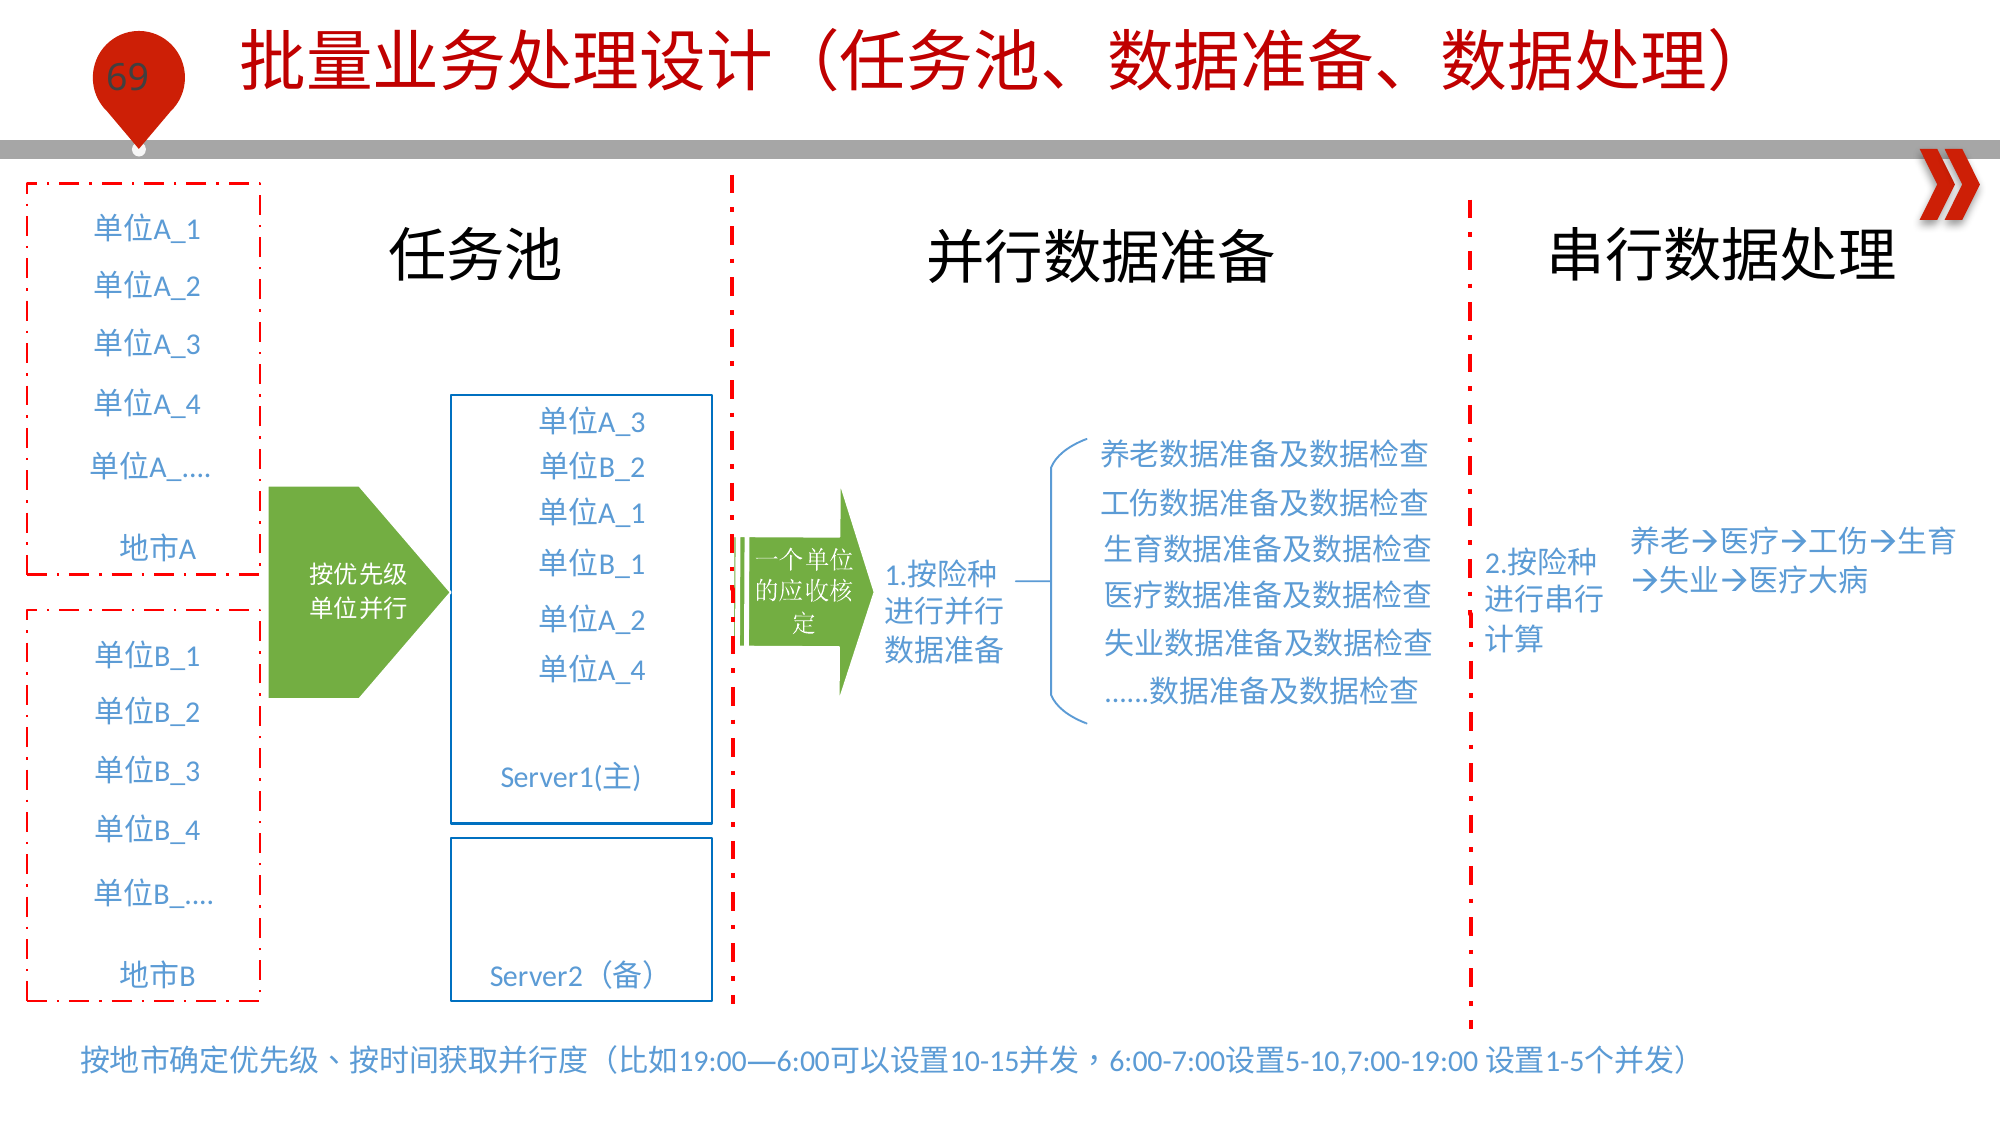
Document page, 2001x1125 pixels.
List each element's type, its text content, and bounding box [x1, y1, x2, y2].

picture [22, 178, 1973, 1097]
text_box 批量业务处理设计（任务池、数据准备、数据处理） [106, 11, 1908, 123]
